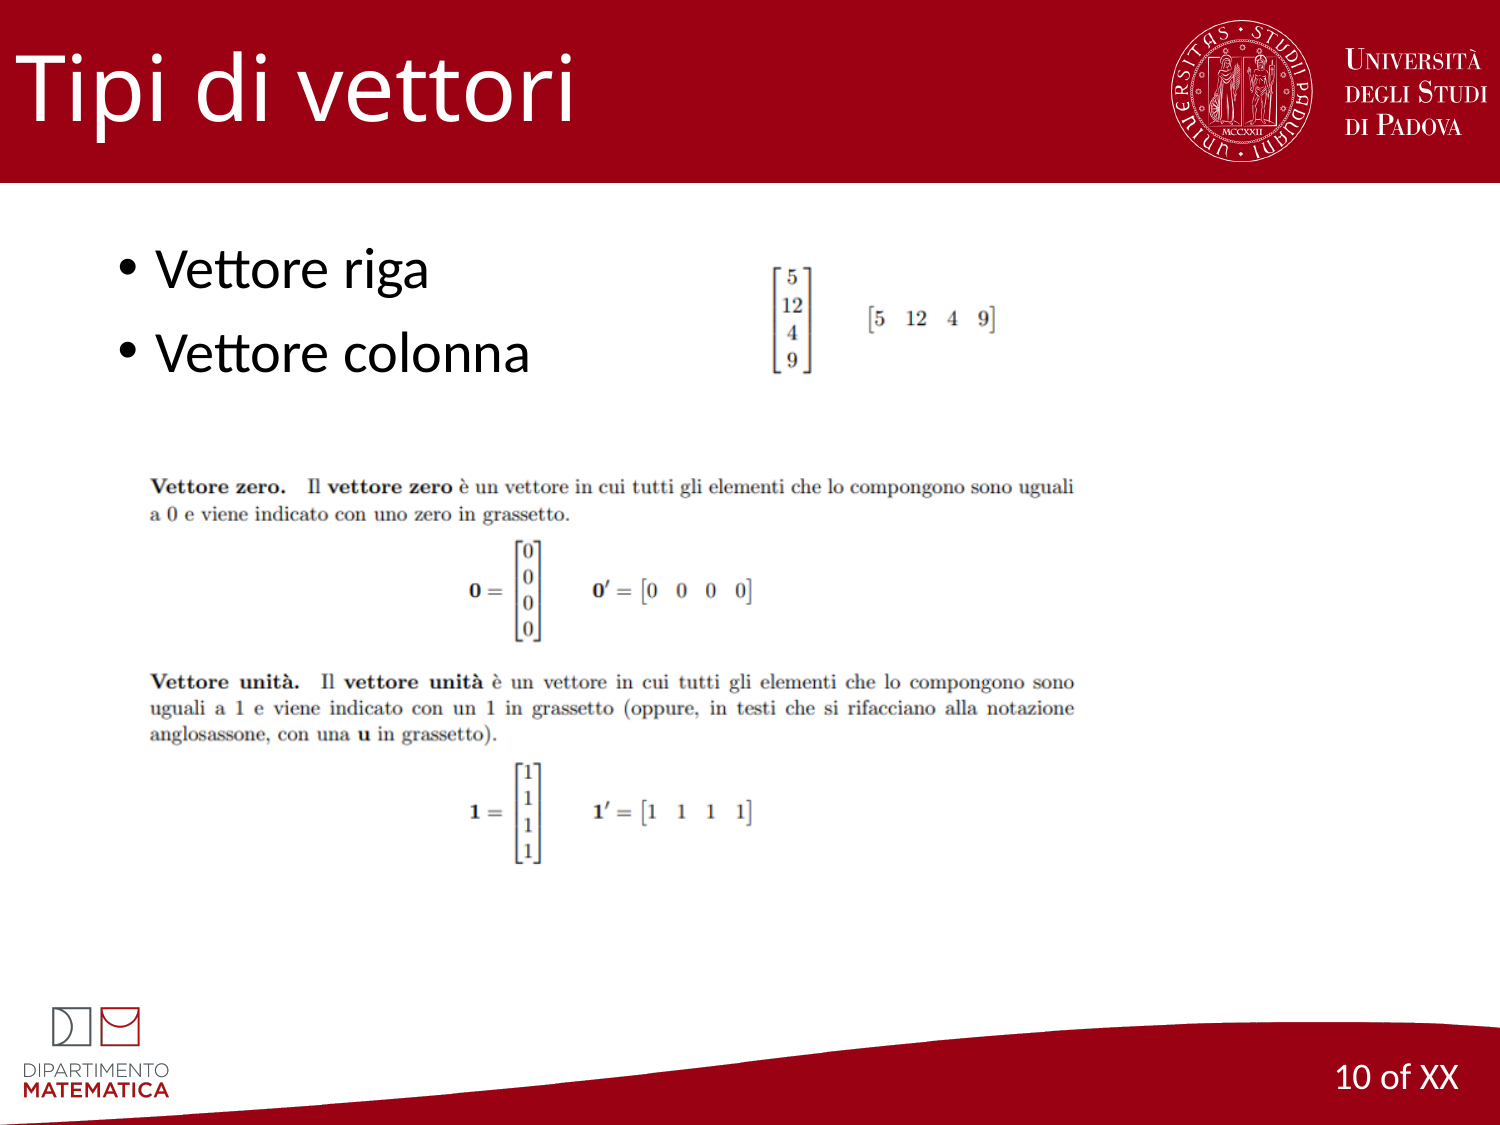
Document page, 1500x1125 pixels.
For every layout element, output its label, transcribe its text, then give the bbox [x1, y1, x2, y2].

picture [1171, 20, 1487, 162]
picture [0, 1007, 1500, 1125]
list Vettore riga Vettore colonna [102, 230, 1397, 945]
title Tipi di vettori [0, 0, 1159, 183]
slide_number 10 of XX [1136, 1044, 1474, 1104]
picture [138, 457, 1137, 869]
picture [749, 256, 1016, 382]
